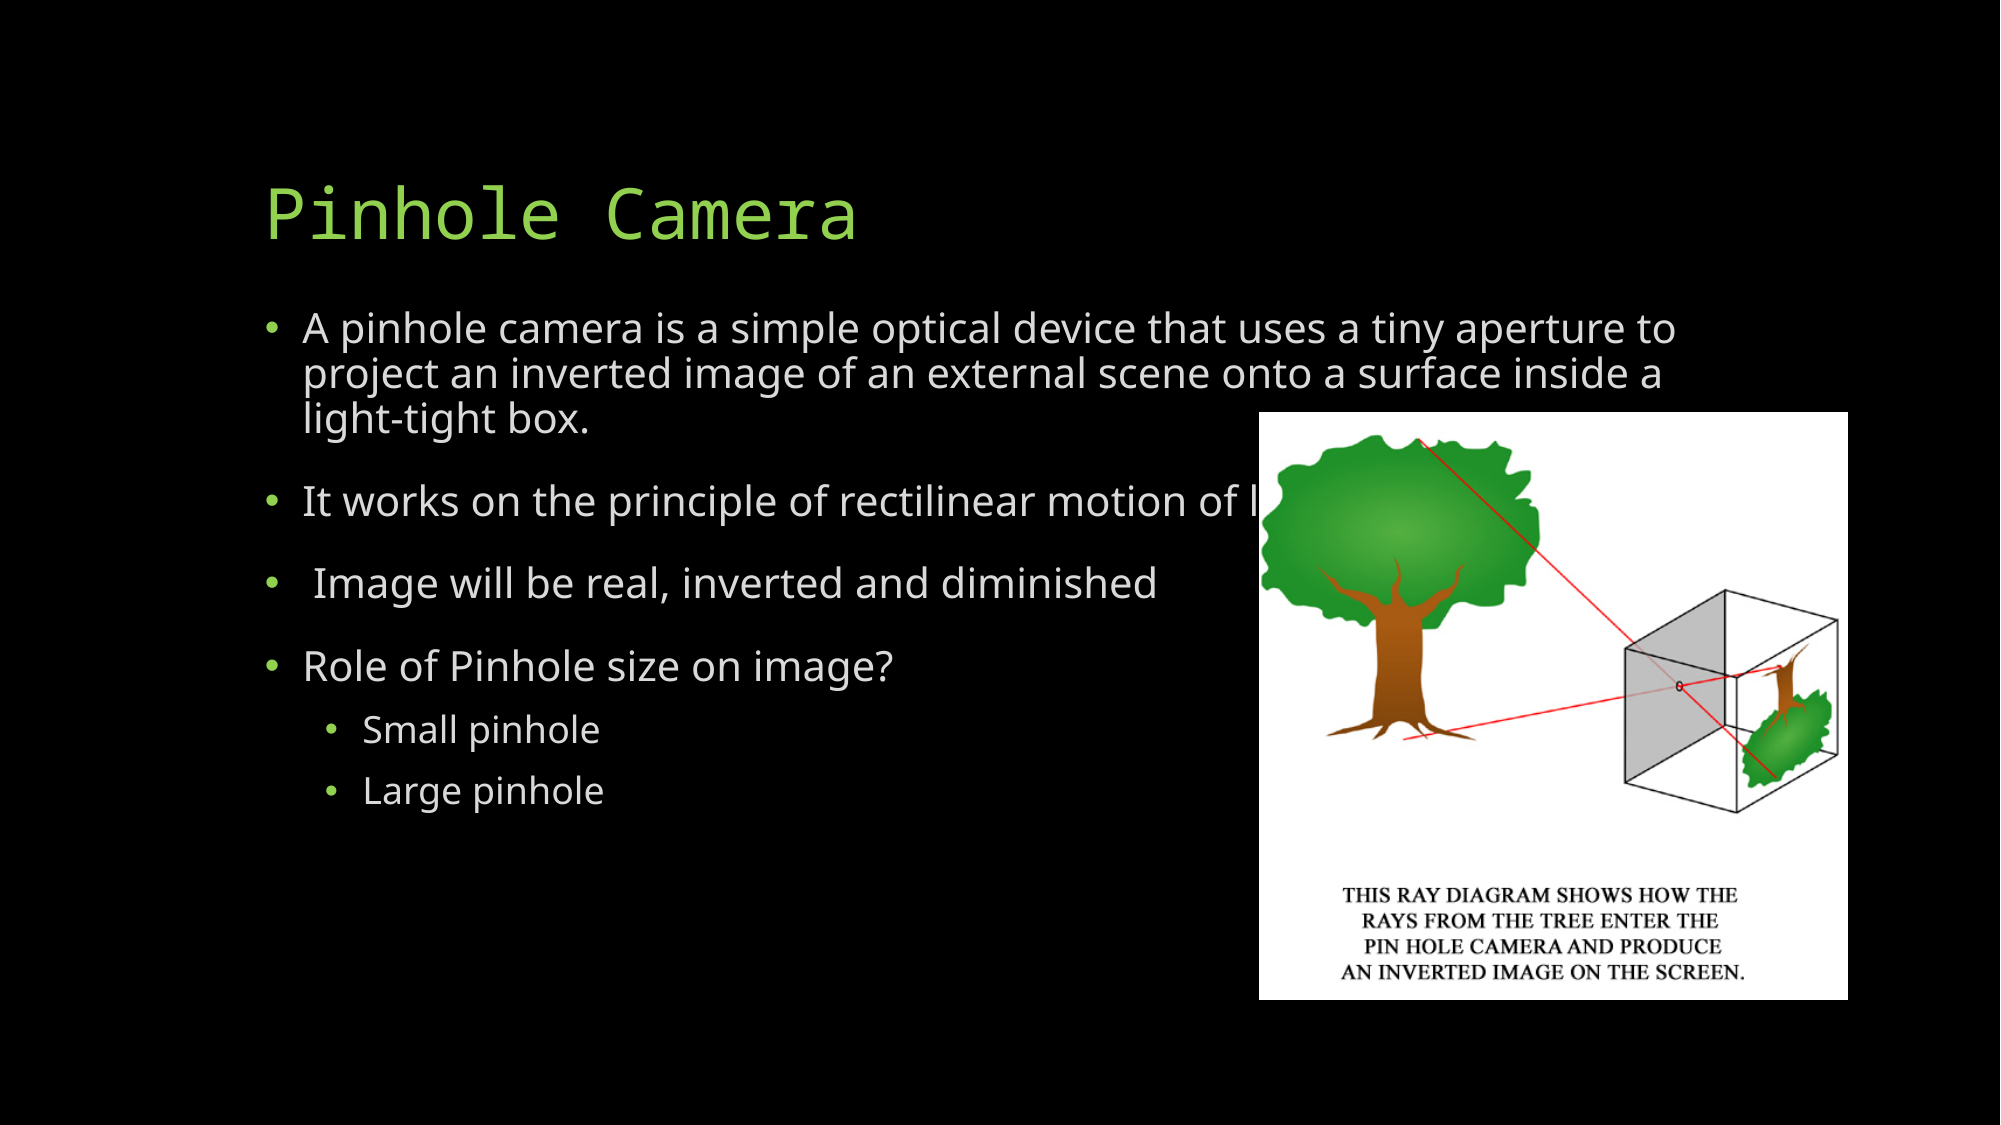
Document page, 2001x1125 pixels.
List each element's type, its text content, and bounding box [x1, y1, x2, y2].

title Pinhole Camera [249, 75, 1750, 263]
picture [1259, 412, 1848, 1000]
list A pinhole camera is a simple optical device that uses a tiny aperture to project an inverted image of an external scene onto a surface inside a light-tight box. It works on the principle of rectilinear motion of light. Image will be real, inverted and diminished Role of Pinhole size on image? Small pinhole Large pinhole [249, 299, 1750, 1000]
